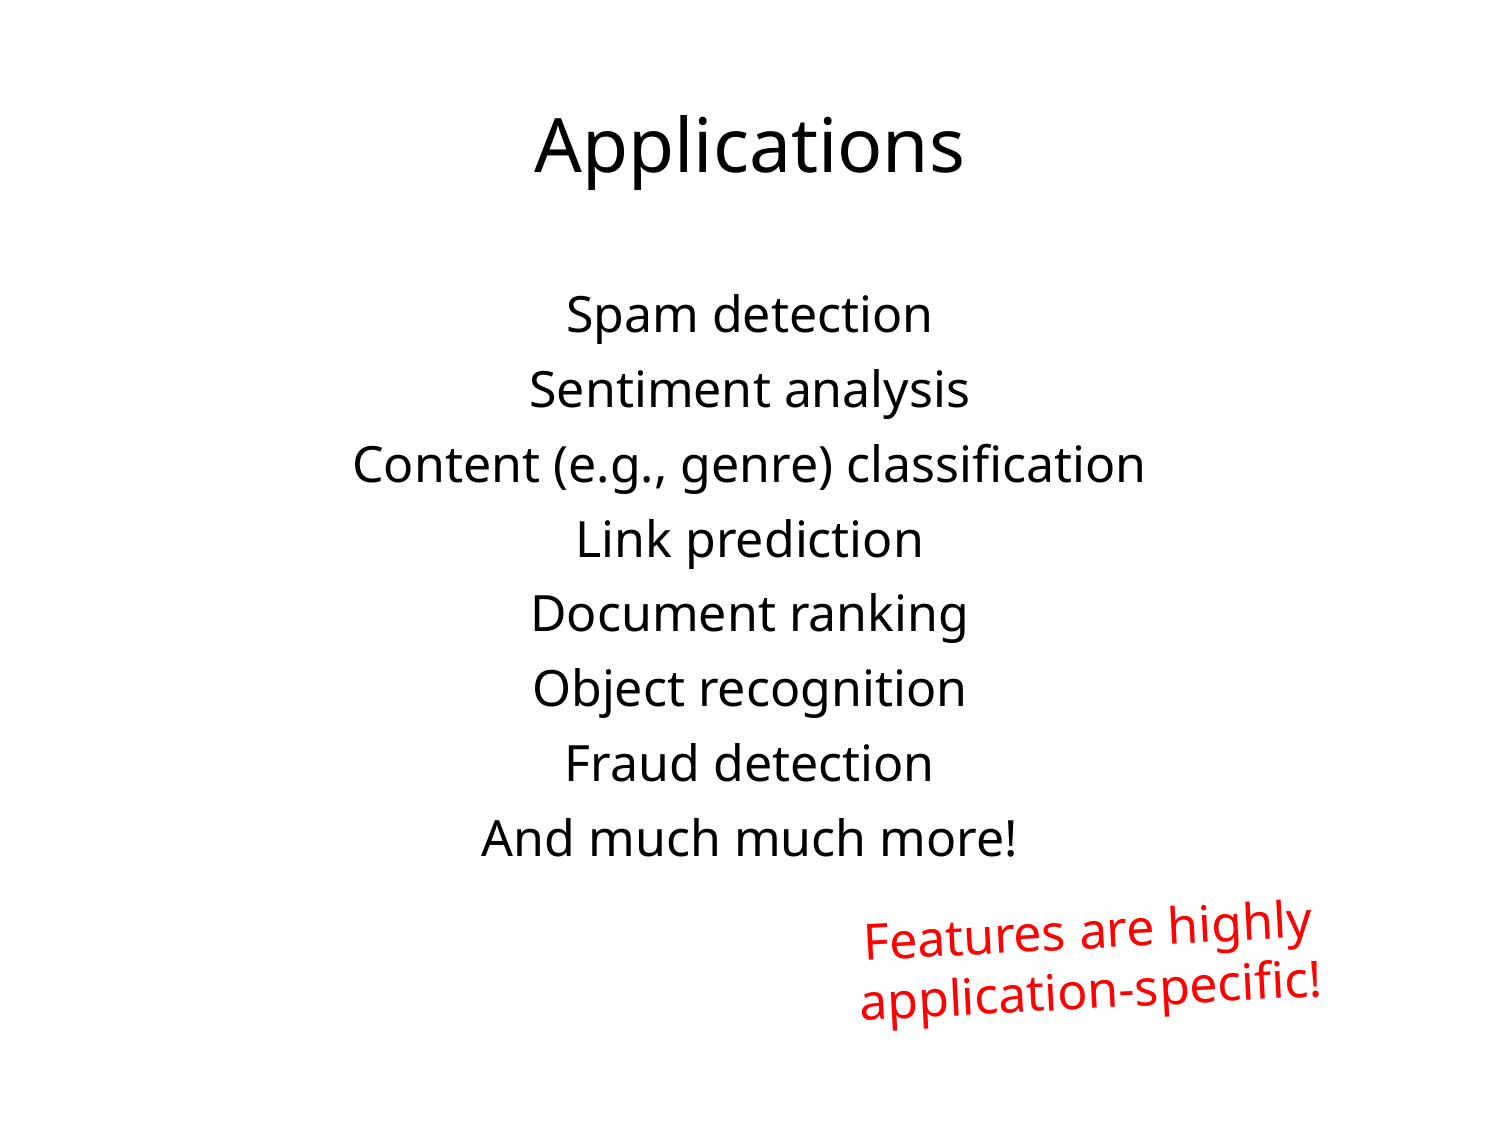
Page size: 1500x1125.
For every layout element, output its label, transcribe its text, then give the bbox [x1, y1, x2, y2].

text_box Spam detection [0, 274, 1500, 349]
text_box Link prediction [0, 499, 1500, 574]
text_box And much much more! [0, 800, 1500, 874]
text_box Fraud detection [0, 724, 1500, 800]
text_box Features are highly application-specific! [774, 874, 1404, 1043]
text_box Document ranking [0, 574, 1500, 649]
text_box Sentiment analysis [0, 349, 1500, 424]
text_box Applications [0, 90, 1500, 203]
text_box Object recognition [0, 649, 1500, 724]
text_box Content (e.g., genre) classification [0, 424, 1500, 499]
